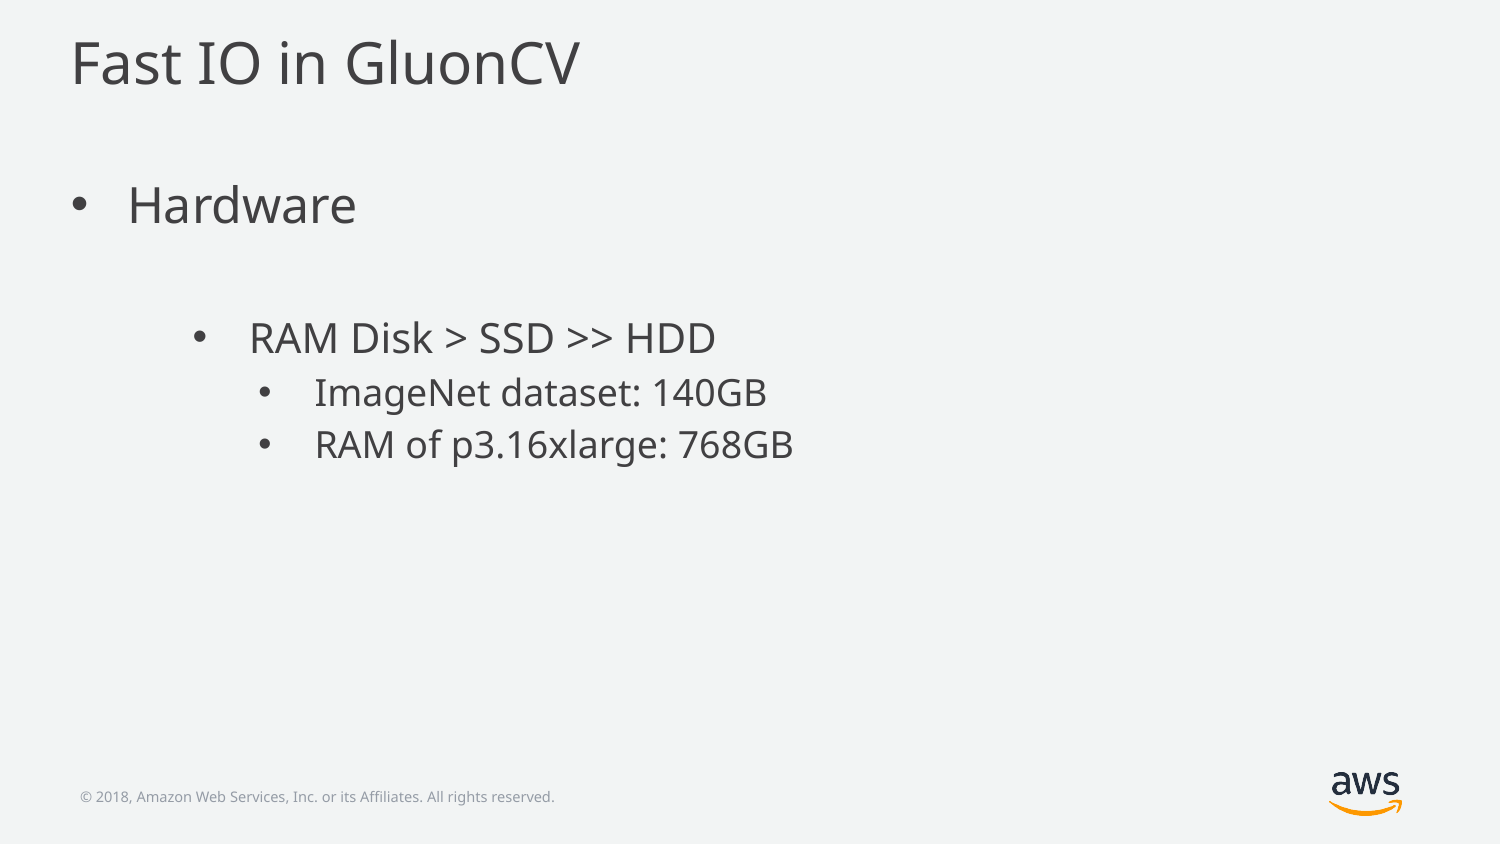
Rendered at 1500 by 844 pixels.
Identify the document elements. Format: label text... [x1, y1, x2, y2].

picture [1329, 772, 1402, 816]
title Fast IO in GluonCV [55, 18, 1402, 109]
list Hardware RAM Disk > SSD >> HDD ImageNet dataset: 140GB RAM of p3.16xlarge: 768GB [55, 165, 1402, 749]
